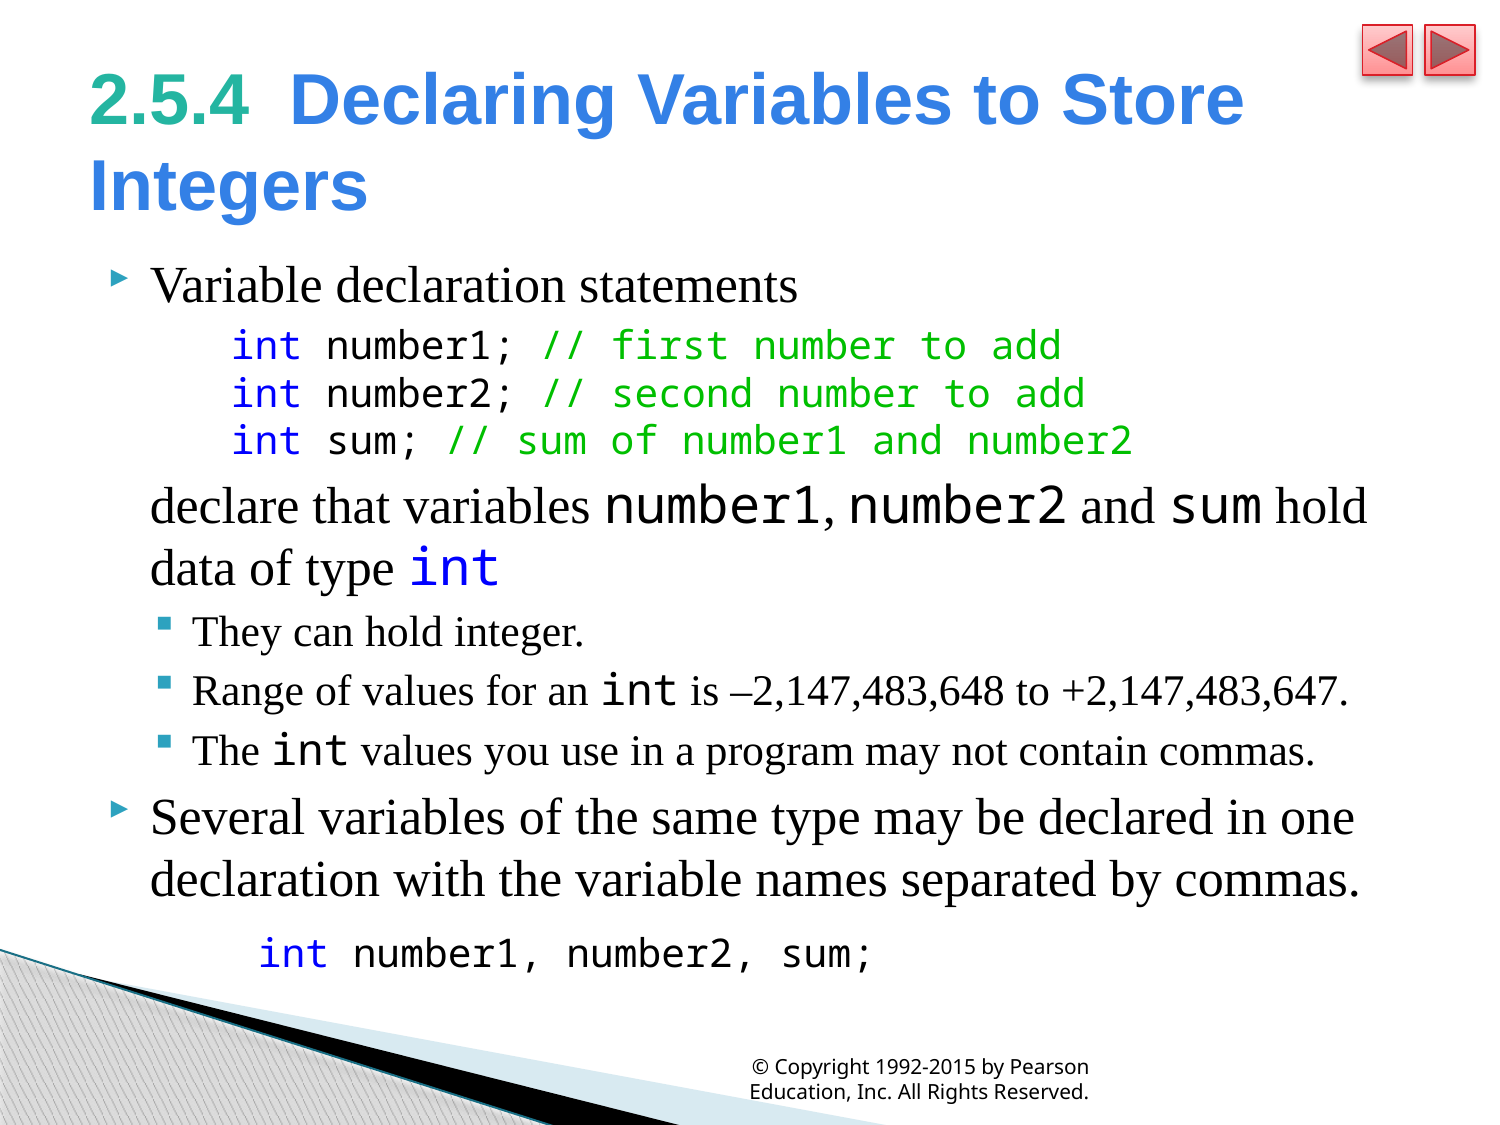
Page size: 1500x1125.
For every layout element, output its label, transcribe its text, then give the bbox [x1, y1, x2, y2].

footer © Copyright 1992-2015 by Pearson Education, Inc. All Rights Reserved. [650, 1051, 1105, 1112]
title 2.5.4 Declaring Variables to Store Integers [75, 45, 1425, 233]
list Variable declaration statements int number1; // first number to add int number2; // second number to add int sum; // sum of number1 and number2 declare that variables number1, number2 and sum hold data of type int They can hold integer. Range of values for an int is –2,147,483,648 to +2,147,483,647. The int values you use in a program may not contain commas. Several variables of the same type may be declared in one declaration with the variable names separated by commas. int number1, number2, sum; [75, 242, 1425, 986]
